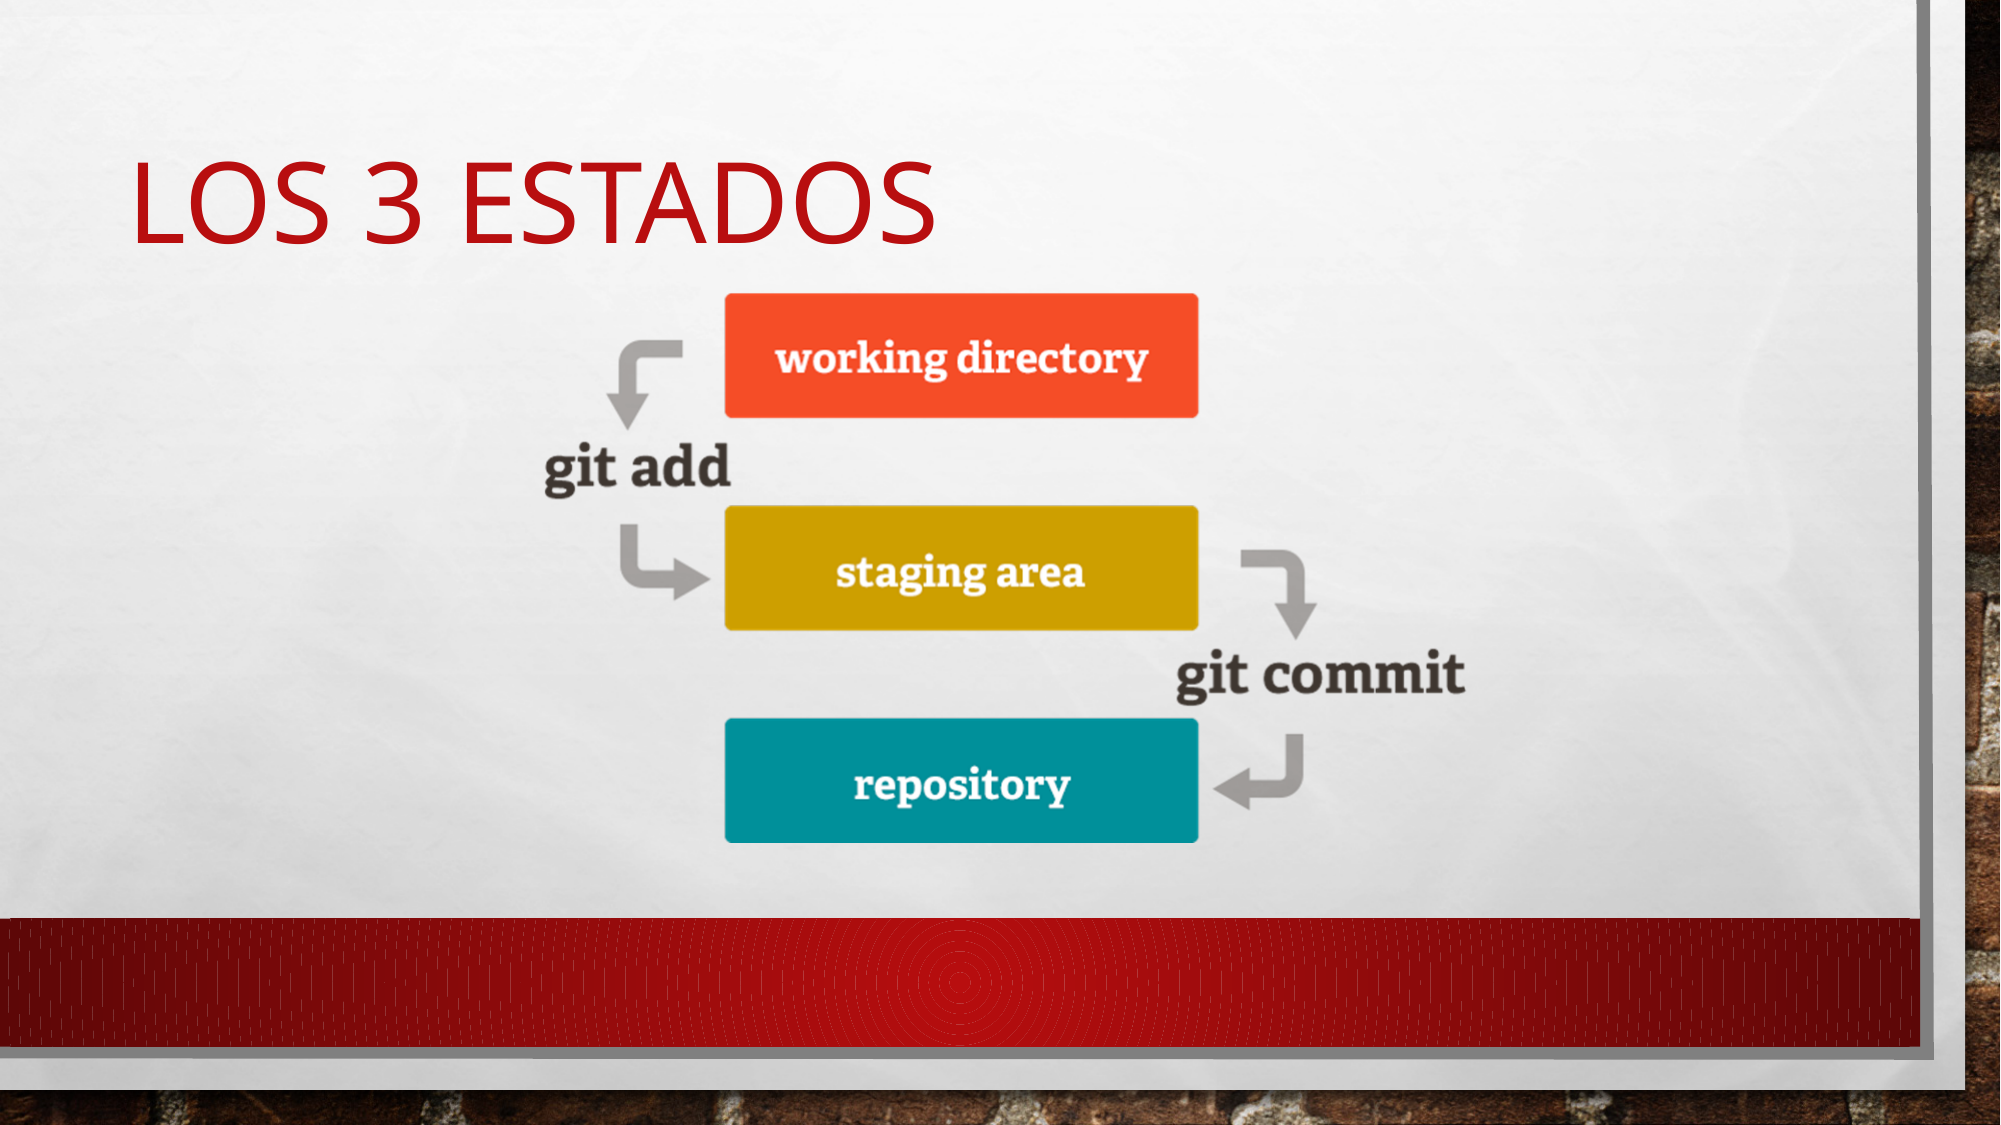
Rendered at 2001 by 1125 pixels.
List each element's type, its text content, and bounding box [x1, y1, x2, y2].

picture [514, 282, 1486, 843]
title Los 3 estados [112, 112, 1818, 302]
picture [0, 0, 2000, 1125]
